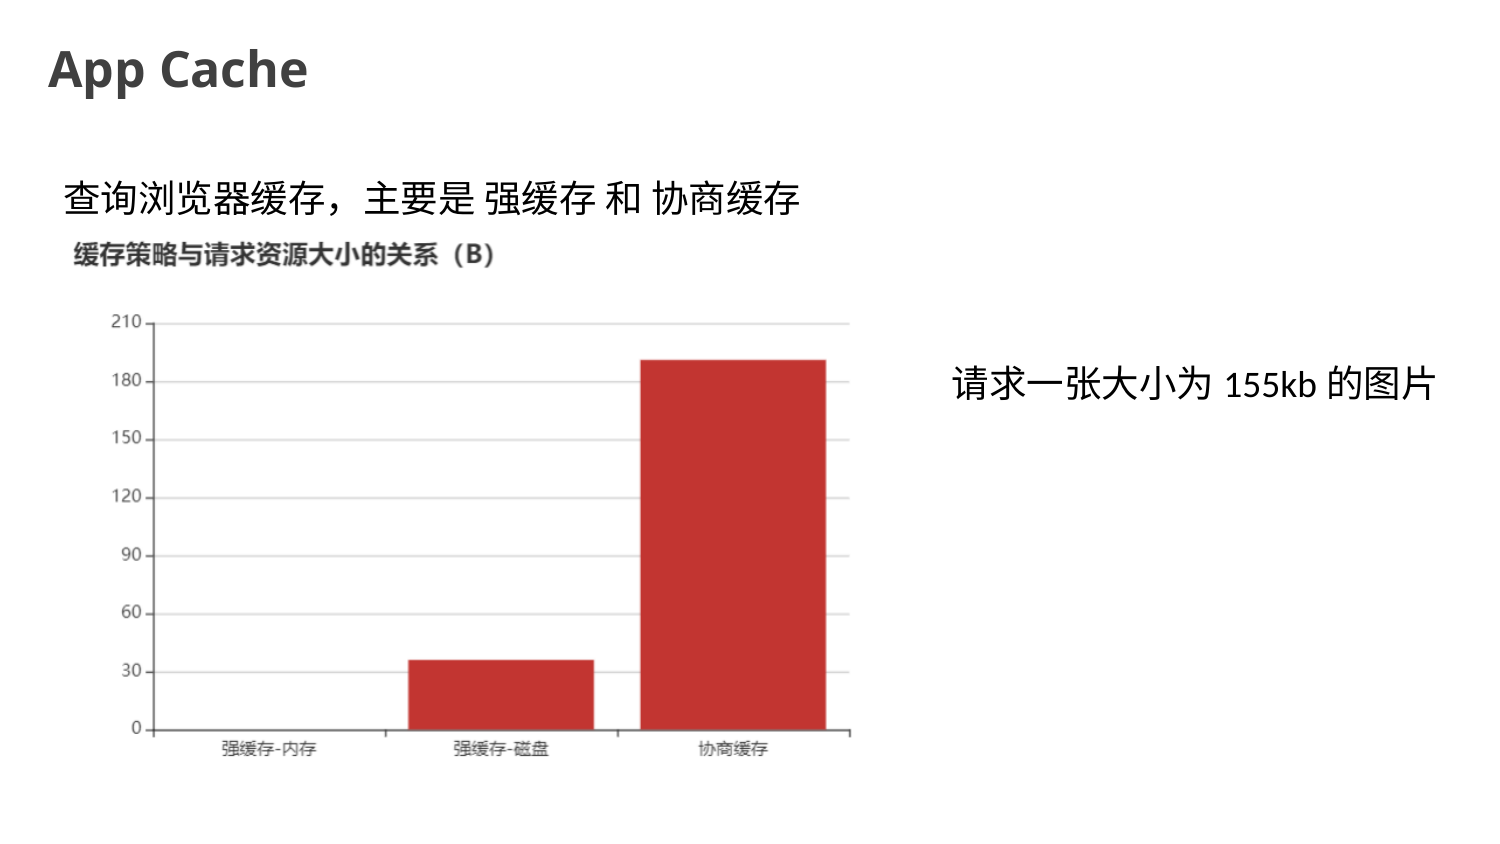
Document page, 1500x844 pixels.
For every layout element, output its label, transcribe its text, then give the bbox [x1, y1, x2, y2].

text_box 请求一张大小为155kb的图片 [937, 352, 1454, 413]
text_box 查询浏览器缓存，主要是 强缓存 和 协商缓存 [48, 167, 817, 228]
text_box App Cache [32, 29, 567, 106]
picture [58, 227, 884, 776]
